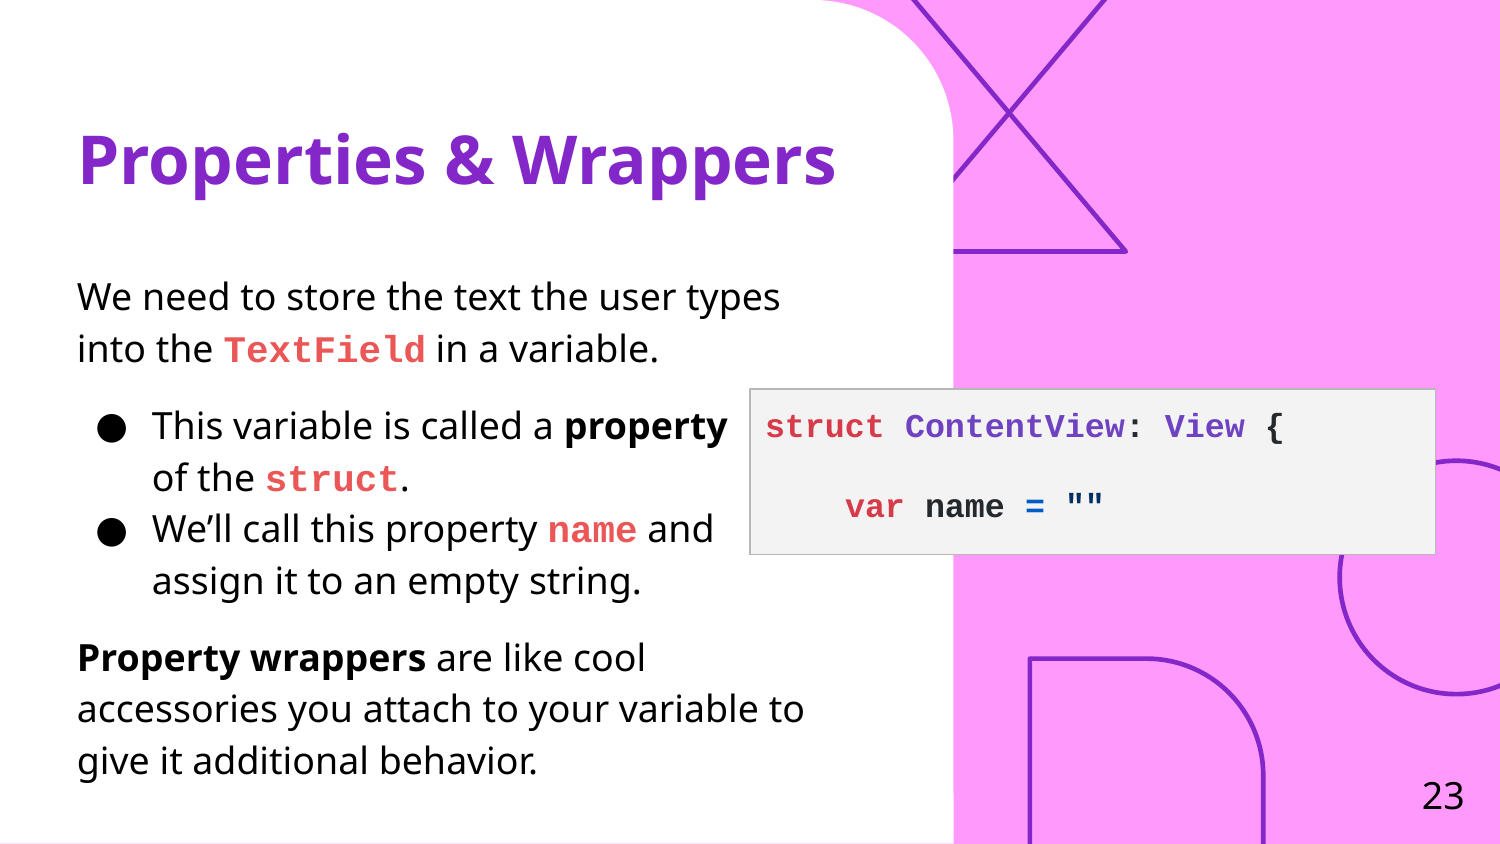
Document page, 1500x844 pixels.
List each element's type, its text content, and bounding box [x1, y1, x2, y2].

list We need to store the text the user types into the TextField in a variable. This variable is called a property of the struct. We’ll call this property name and assign it to an empty string. Property wrappers are like cool accessories you attach to your variable to give it additional behavior. [61, 251, 827, 790]
title Properties & Wrappers [62, 100, 866, 214]
text_box struct ContentView: View { var name = "" [750, 389, 1436, 555]
